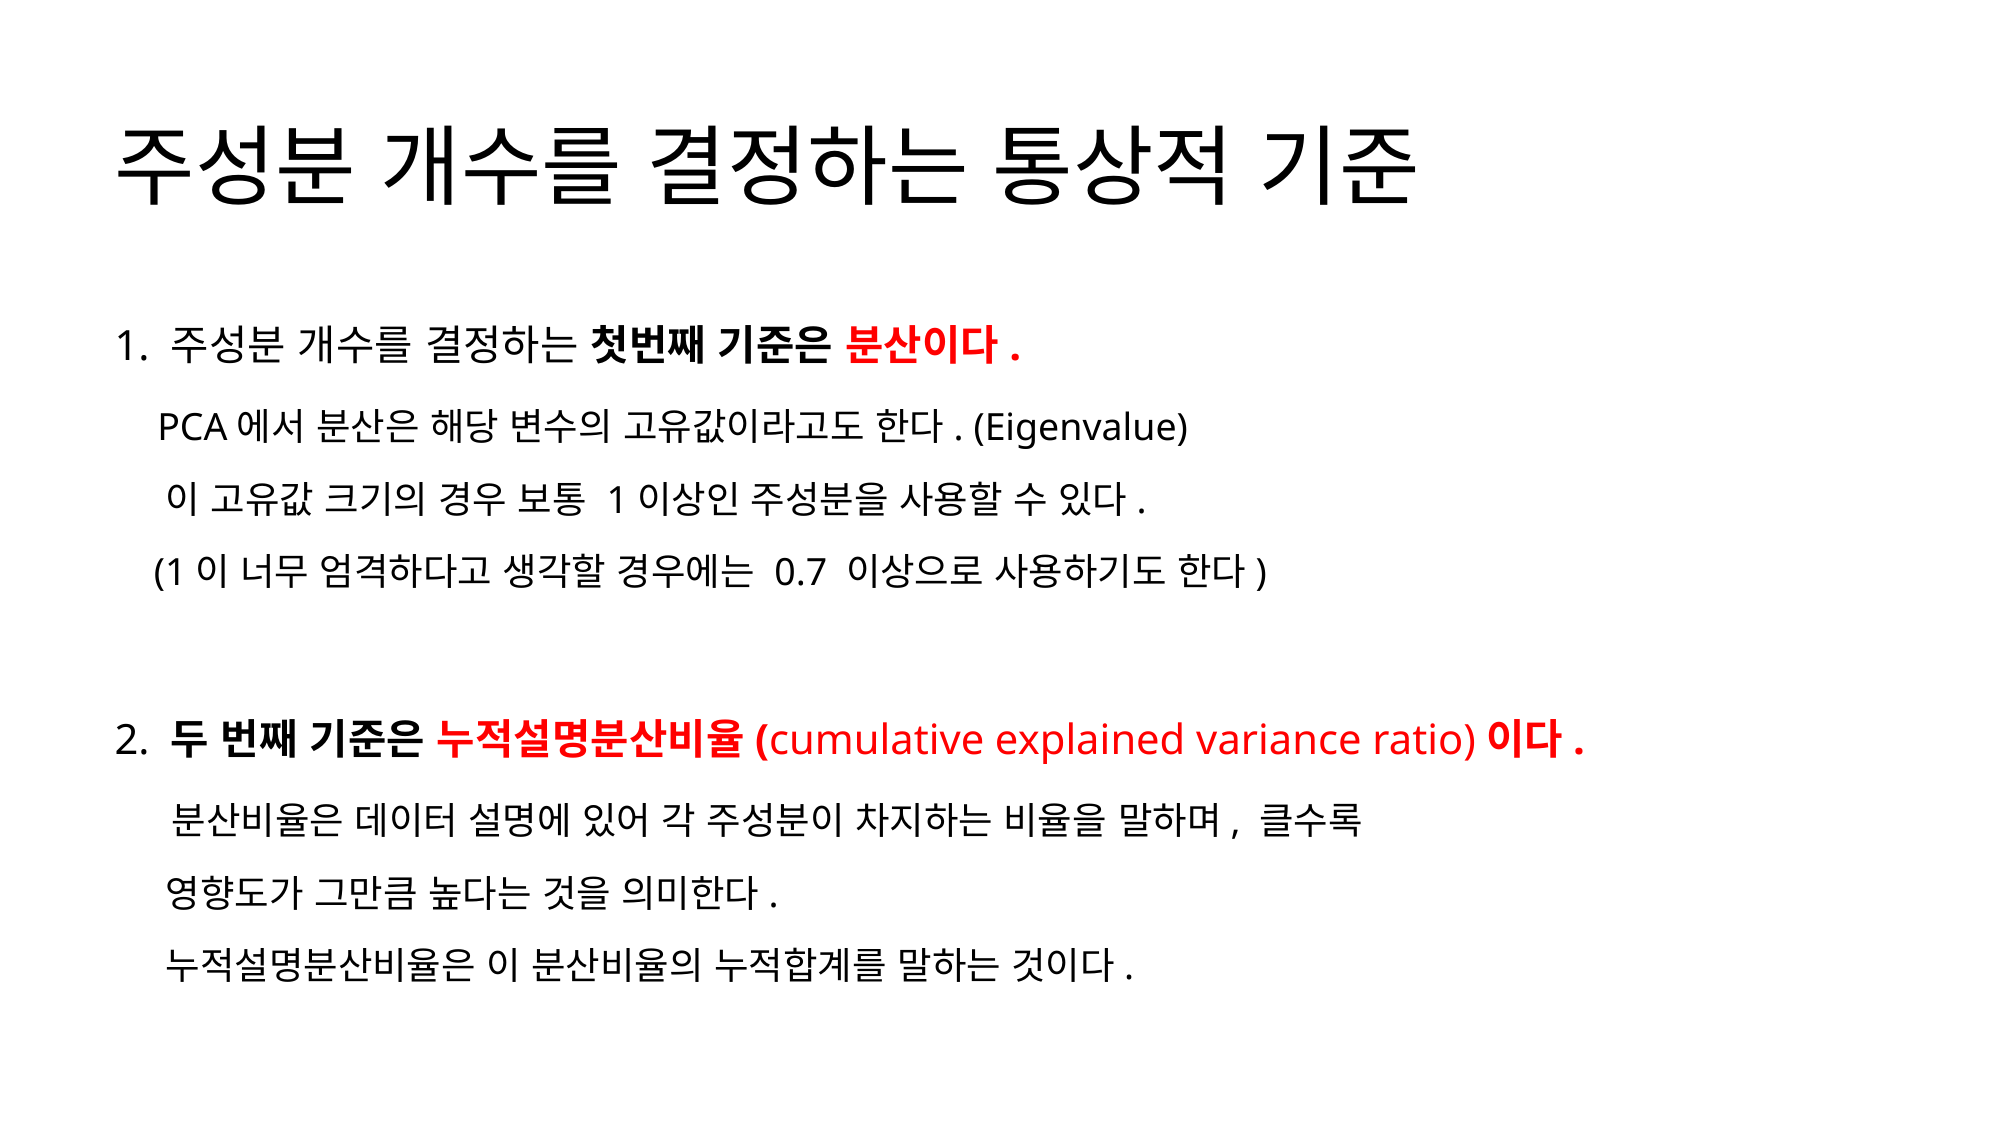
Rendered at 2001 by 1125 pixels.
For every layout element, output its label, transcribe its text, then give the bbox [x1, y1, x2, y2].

text_box 2. 두 번째 기준은 누적설명분산비율(cumulative explained variance ratio)이다. 분산비율은 데이터 설명에 있어 각 주성분이 차지하는 비율을 말하며, 클수록 영향도가 그만큼 높다는 것을 의미한다. 누적설명분산비율은 이 분산비율의 누적합계를 말하는 것이다. [99, 675, 1938, 995]
text_box 1. 주성분 개수를 결정하는 첫번째 기준은 분산이다. PCA에서 분산은 해당 변수의 고유값이라고도 한다. (Eigenvalue) 이 고유값 크기의 경우 보통 1이상인 주성분을 사용할 수 있다. (1이 너무 엄격하다고 생각할 경우에는 0.7 이상으로 사용하기도 한다) [99, 281, 1938, 601]
title 주성분 개수를 결정하는 통상적 기준 [99, 76, 1900, 264]
